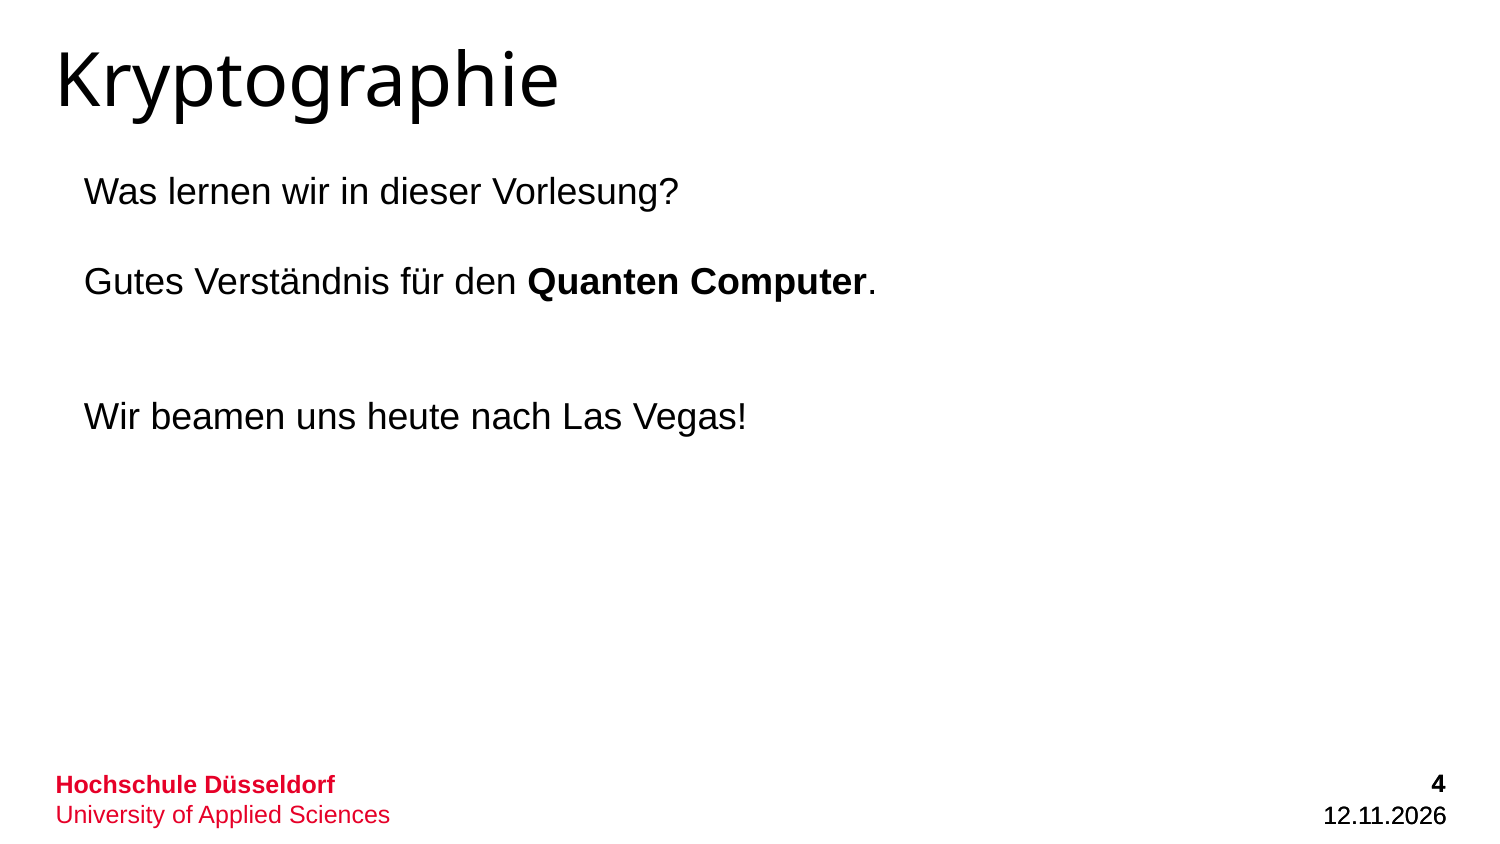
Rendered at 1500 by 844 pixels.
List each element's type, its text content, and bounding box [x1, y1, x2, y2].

text_box 15.12.2022 [1305, 785, 1463, 844]
text_box Was lernen wir in dieser Vorlesung? Gutes Verständnis für den Quanten Computer. Wir beamen uns heute nach Las Vegas! [68, 159, 1358, 490]
text_box 4 [1283, 759, 1461, 815]
title Kryptographie [39, 24, 1461, 160]
